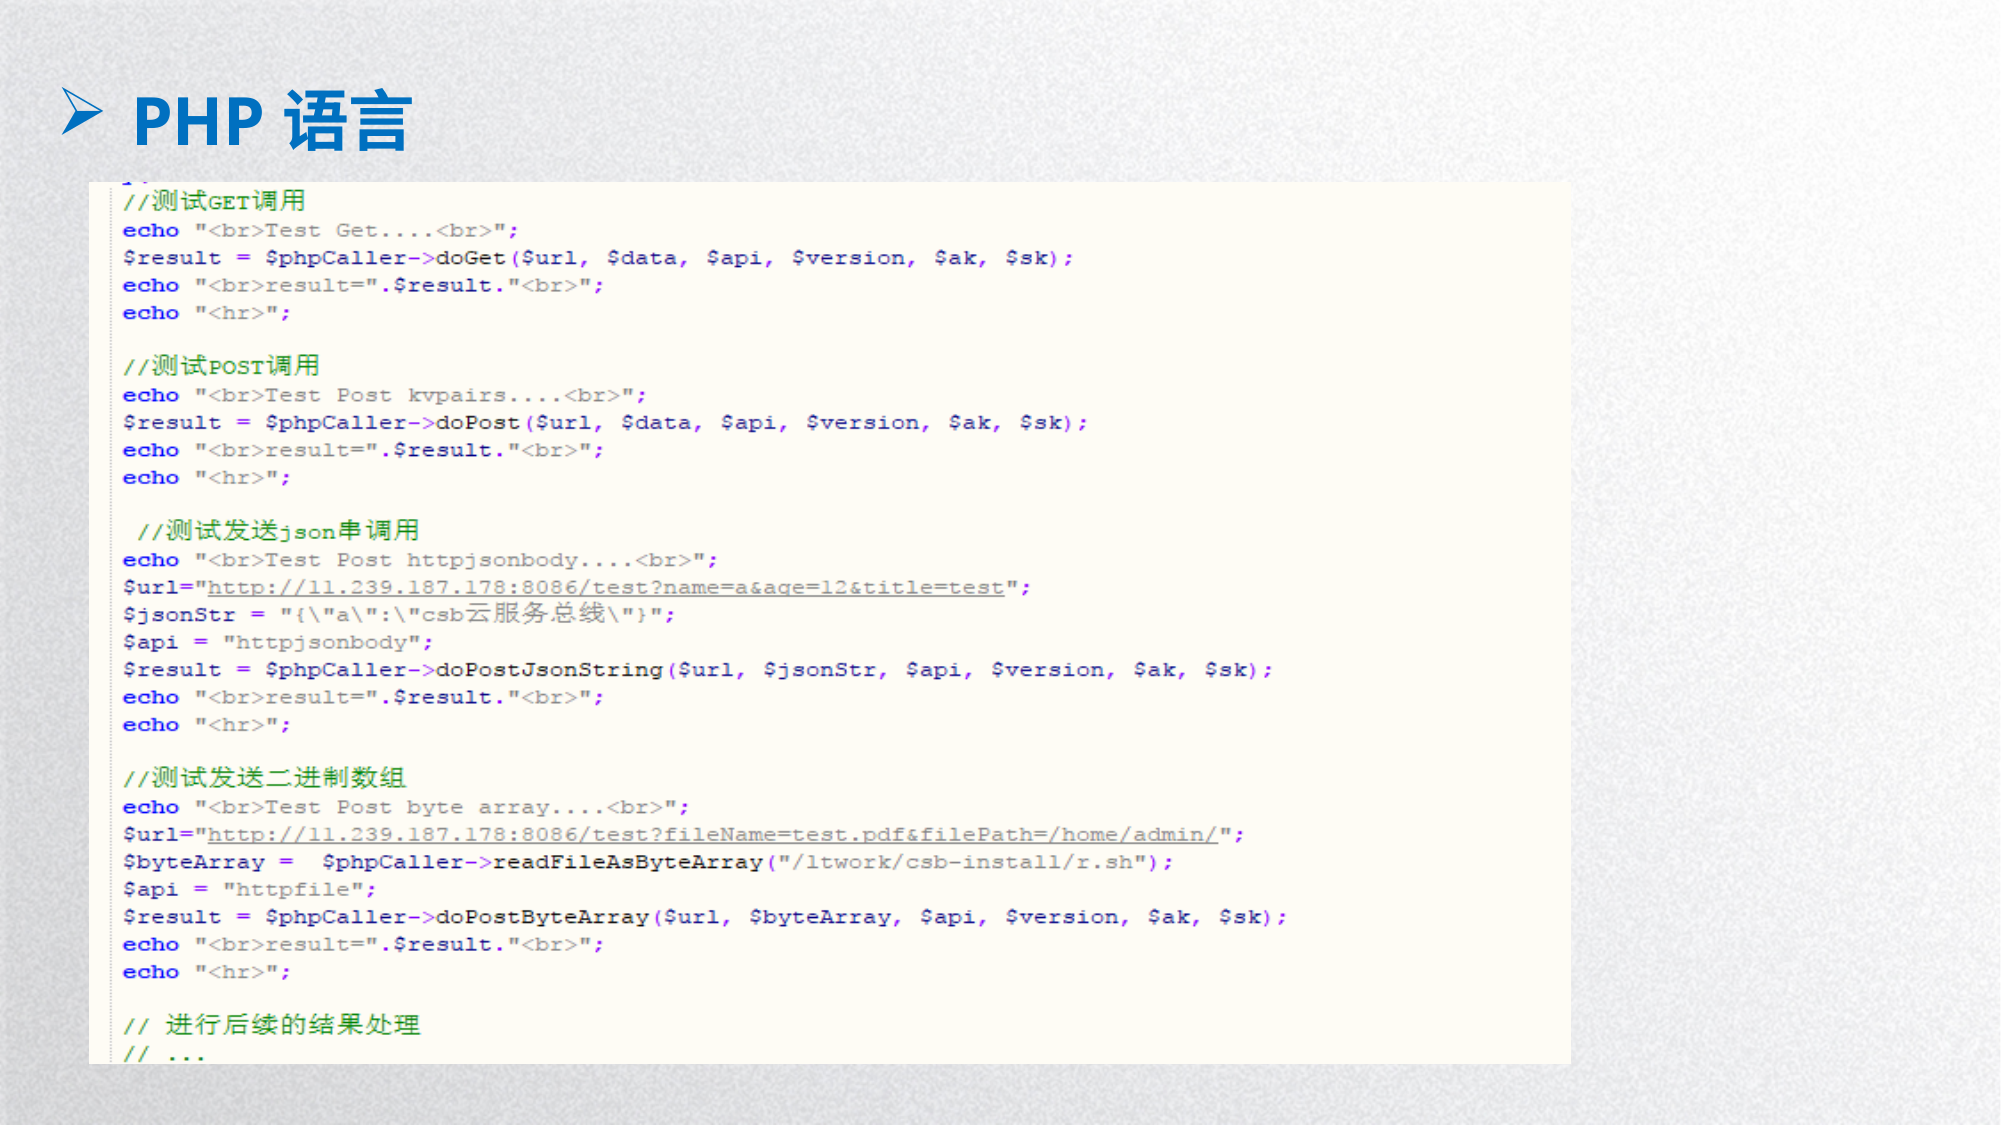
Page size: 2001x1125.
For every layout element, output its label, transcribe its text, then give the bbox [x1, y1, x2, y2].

picture [0, 0, 2001, 1125]
text_box PHP语言 [56, 79, 914, 160]
